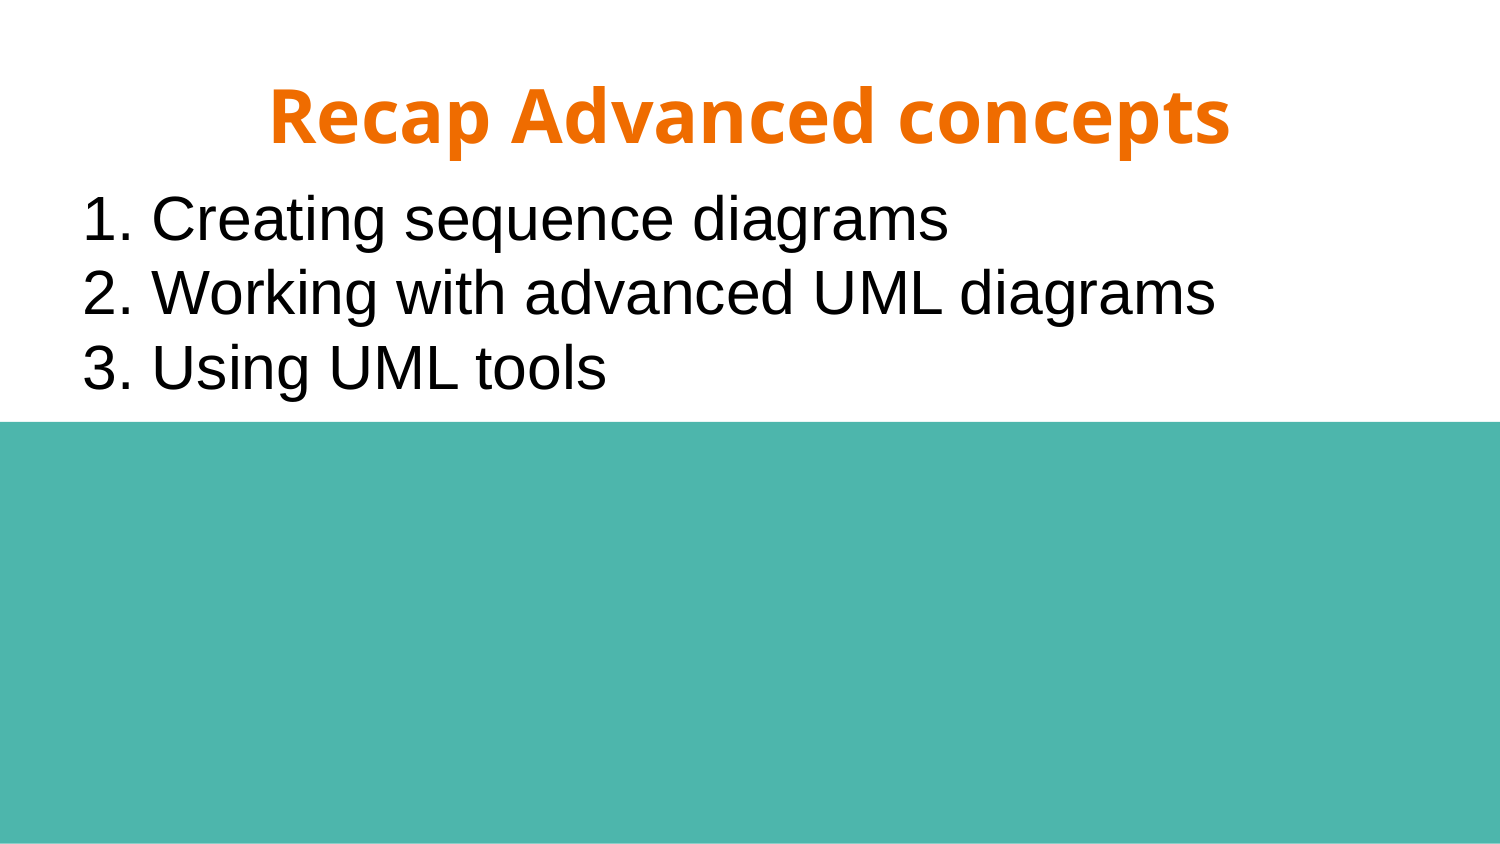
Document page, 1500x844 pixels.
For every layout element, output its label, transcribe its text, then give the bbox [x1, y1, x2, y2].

title Recap Advanced concepts [46, 36, 1453, 191]
text_box Creating sequence diagrams Working with advanced UML diagrams Using UML tools [61, 157, 1439, 422]
